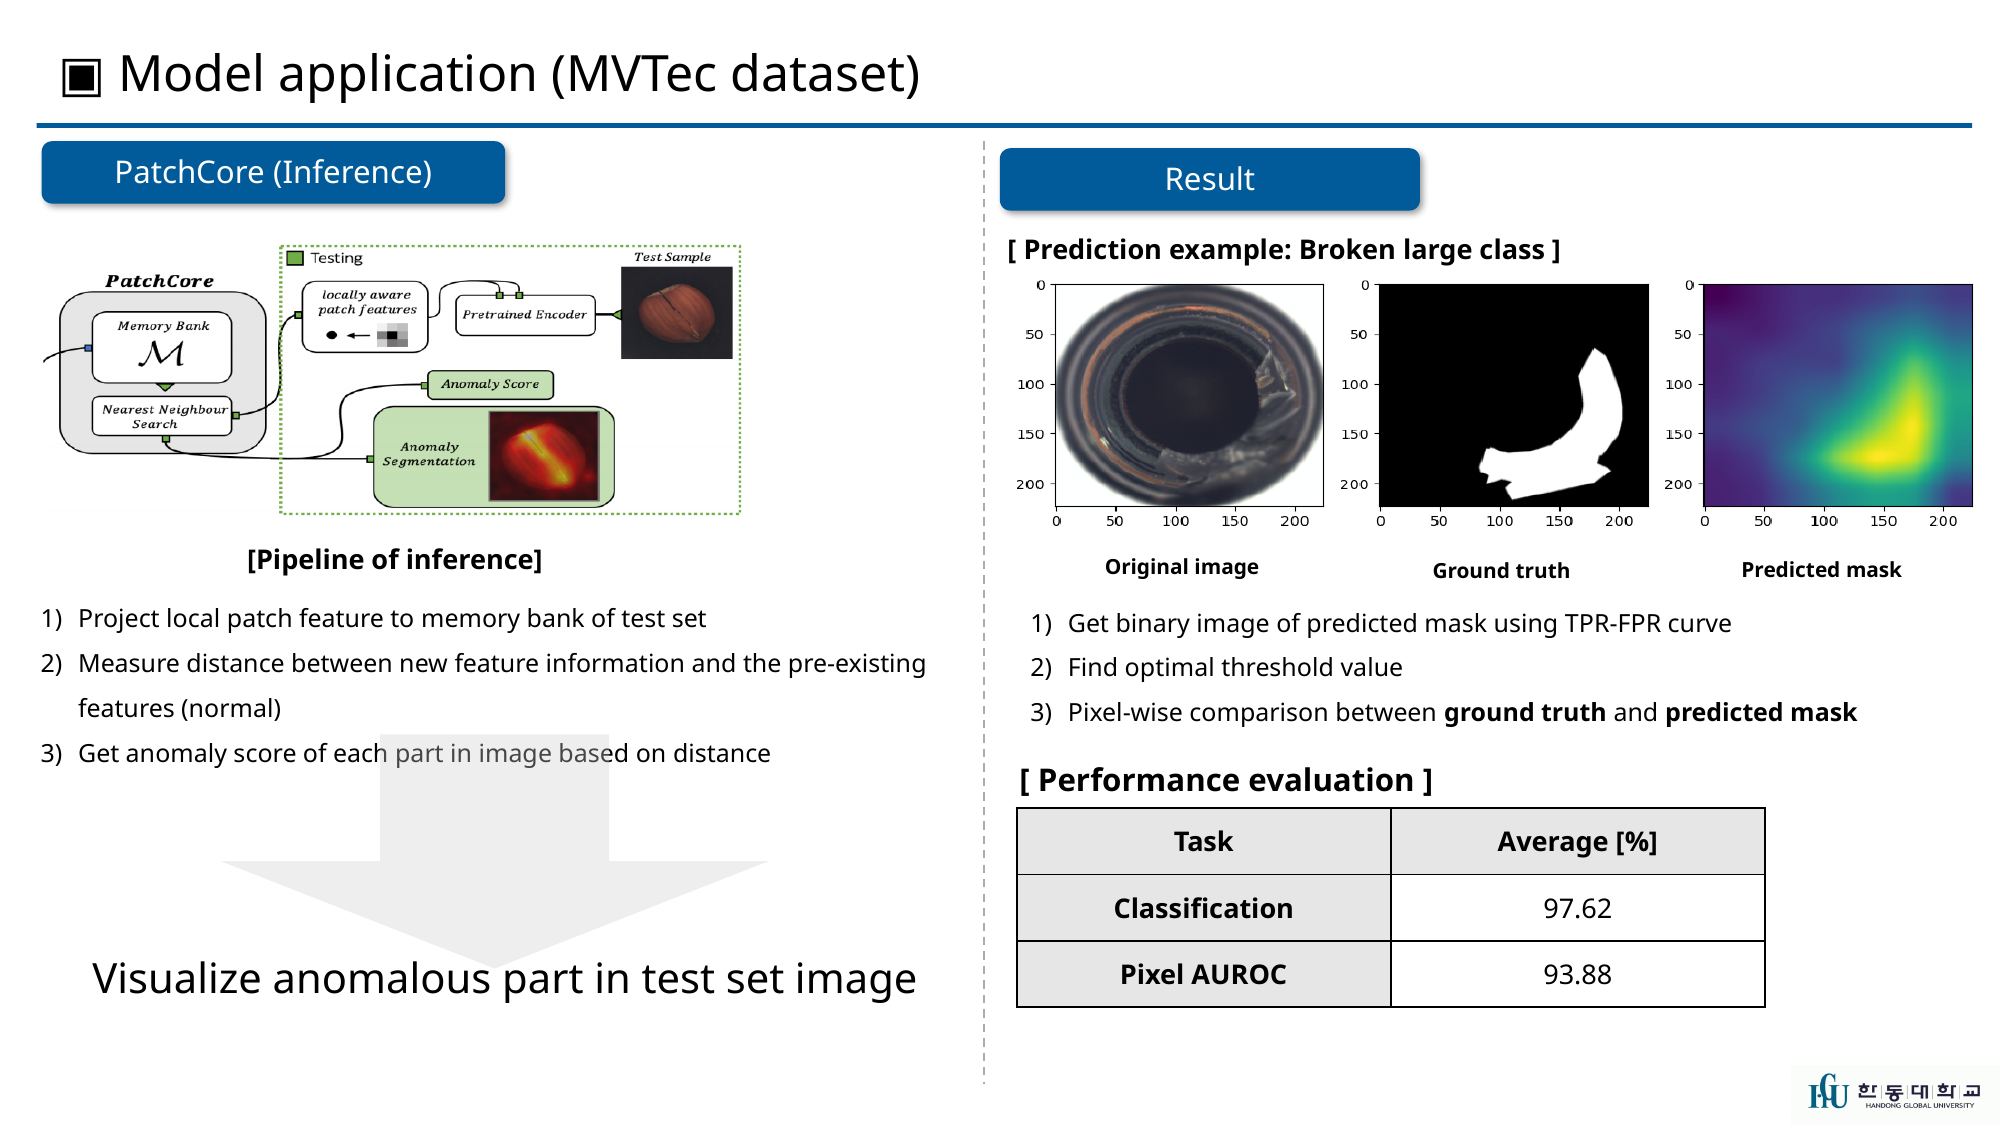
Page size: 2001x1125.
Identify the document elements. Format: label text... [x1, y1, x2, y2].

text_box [1005, 270, 1982, 586]
text_box ▣ Model application (MVTec dataset) [43, 33, 1029, 109]
table_cell 97.62 [1392, 875, 1764, 940]
table_cell 93.88 [1392, 942, 1764, 1006]
text_box Visualize anomalous part in test set image [25, 919, 984, 1009]
text_box [ Prediction example: Broken large class ] [992, 208, 1865, 273]
text_box [ Performance evaluation ] [1004, 734, 1877, 806]
table_cell Pixel AUROC [1018, 942, 1390, 1006]
table_header Task [1018, 809, 1390, 874]
text_box [220, 733, 770, 919]
table_cell Classification [1018, 875, 1390, 940]
text_box Project local patch feature to memory bank of test set Measure distance between new feature information and the pre-existing features (normal) Get anomaly score of each part in image based on distance [25, 580, 964, 775]
table_header Average [%] [1392, 809, 1764, 874]
text_box [Pipeline of inference] [41, 518, 749, 580]
picture [1791, 1065, 2000, 1125]
text_box Get binary image of predicted mask using TPR-FPR curve Find optimal threshold value Pixel-wise comparison between ground truth and predicted mask [1015, 586, 1954, 735]
picture [43, 235, 749, 519]
text_box Result [999, 148, 1420, 208]
text_box PatchCore (Inference) [41, 141, 506, 204]
